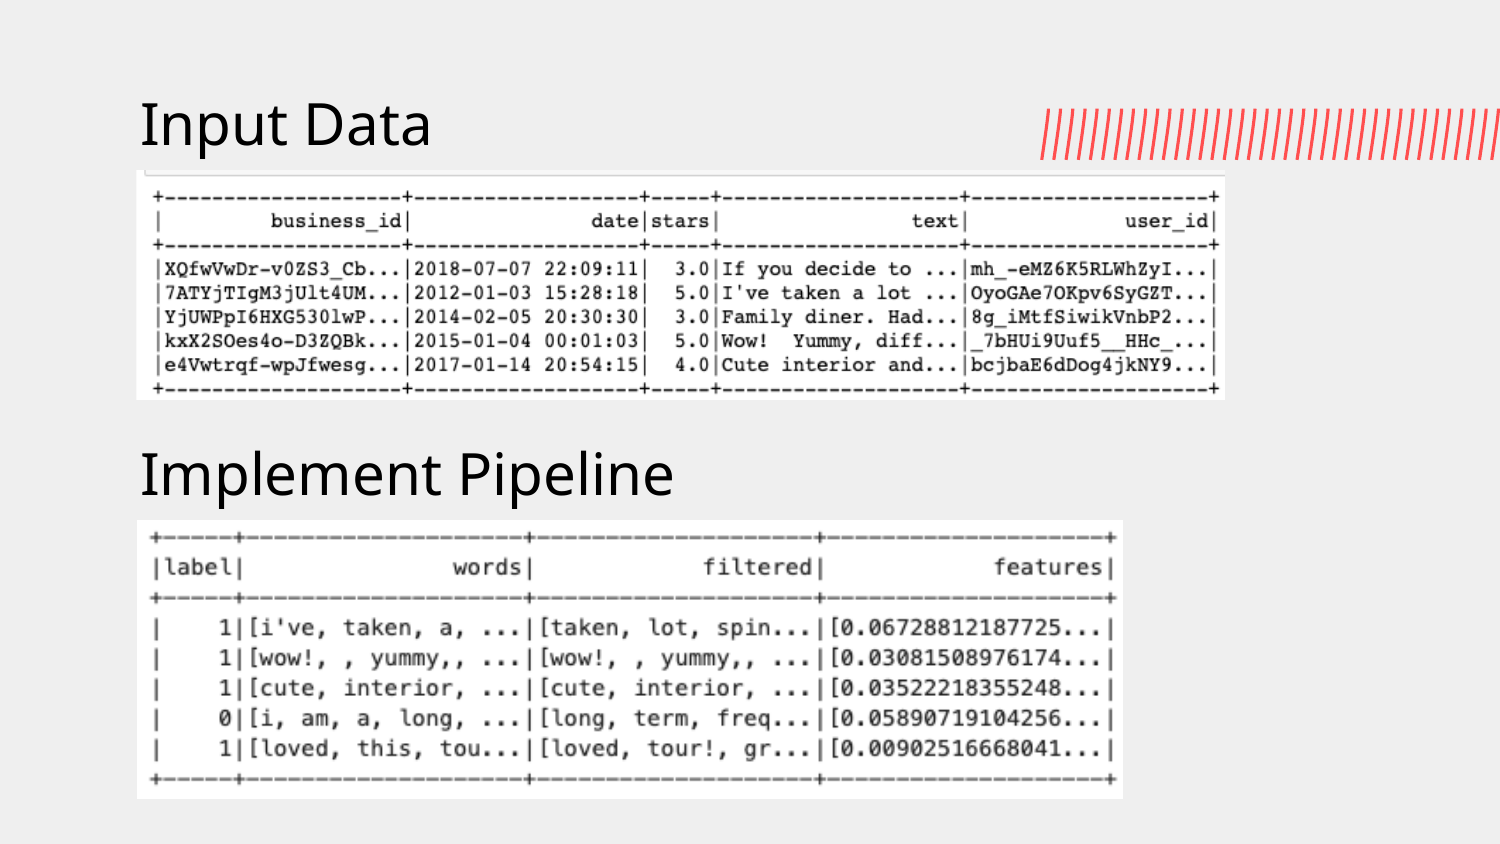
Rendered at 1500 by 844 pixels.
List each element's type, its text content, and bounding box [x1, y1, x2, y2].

text_box Implement Pipeline [125, 421, 1214, 521]
title Input Data [125, 71, 1389, 166]
picture [137, 520, 1123, 799]
picture [136, 170, 1226, 400]
